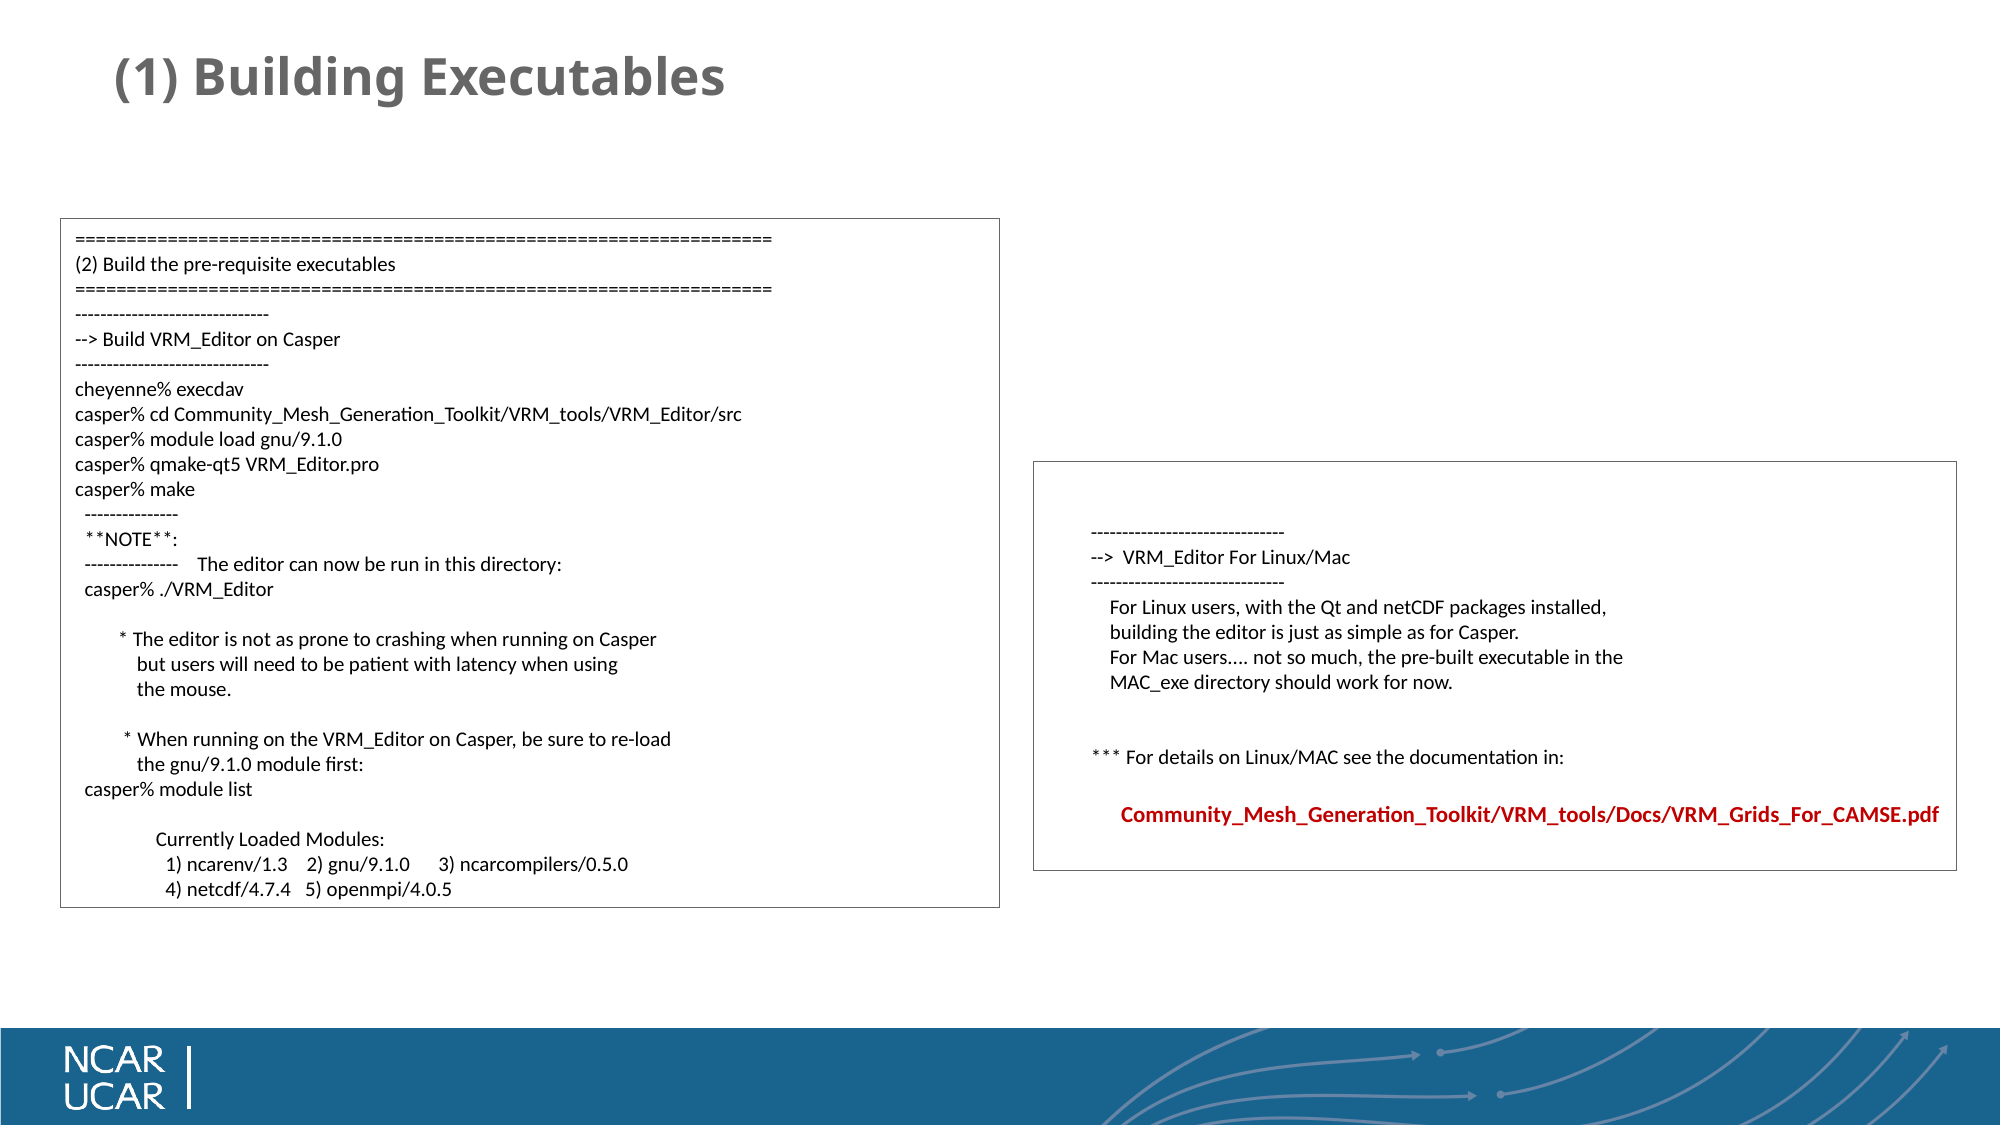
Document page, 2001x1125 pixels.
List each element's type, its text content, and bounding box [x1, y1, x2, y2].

picture [0, 1028, 2000, 1125]
text_box ------------------------------- --> VRM_Editor For Linux/Mac ------------------------------- For Linux users, with the Qt and netCDF packages installed, building the editor is just as simple as for Casper. For Mac users.... not so much, the pre-built executable in the MAC_exe directory should work for now. *** For details on Linux/MAC see the documentation in: Community_Mesh_Generation_Toolkit/VRM_tools/Docs/VRM_Grids_For_CAMSE.pdf [1033, 461, 1957, 871]
text_box ==================================================================== (2) Build the pre-requisite executables ==================================================================== ------------------------------- --> Build VRM_Editor on Casper ------------------------------- cheyenne% execdav casper% cd Community_Mesh_Generation_Toolkit/VRM_tools/VRM_Editor/src casper% module load gnu/9.1.0 casper% qmake-qt5 VRM_Editor.pro casper% make --------------- **NOTE**: --------------- The editor can now be run in this directory: casper% ./VRM_Editor * The editor is not as prone to crashing when running on Casper but users will need to be patient with latency when using the mouse. * When running on the VRM_Editor on Casper, be sure to re-load the gnu/9.1.0 module first: casper% module list Currently Loaded Modules: 1) ncarenv/1.3 2) gnu/9.1.0 3) ncarcompilers/0.5.0 4) netcdf/4.7.4 5) openmpi/4.0.5 [60, 218, 1000, 908]
title (1) Building Executables [99, 45, 1900, 106]
